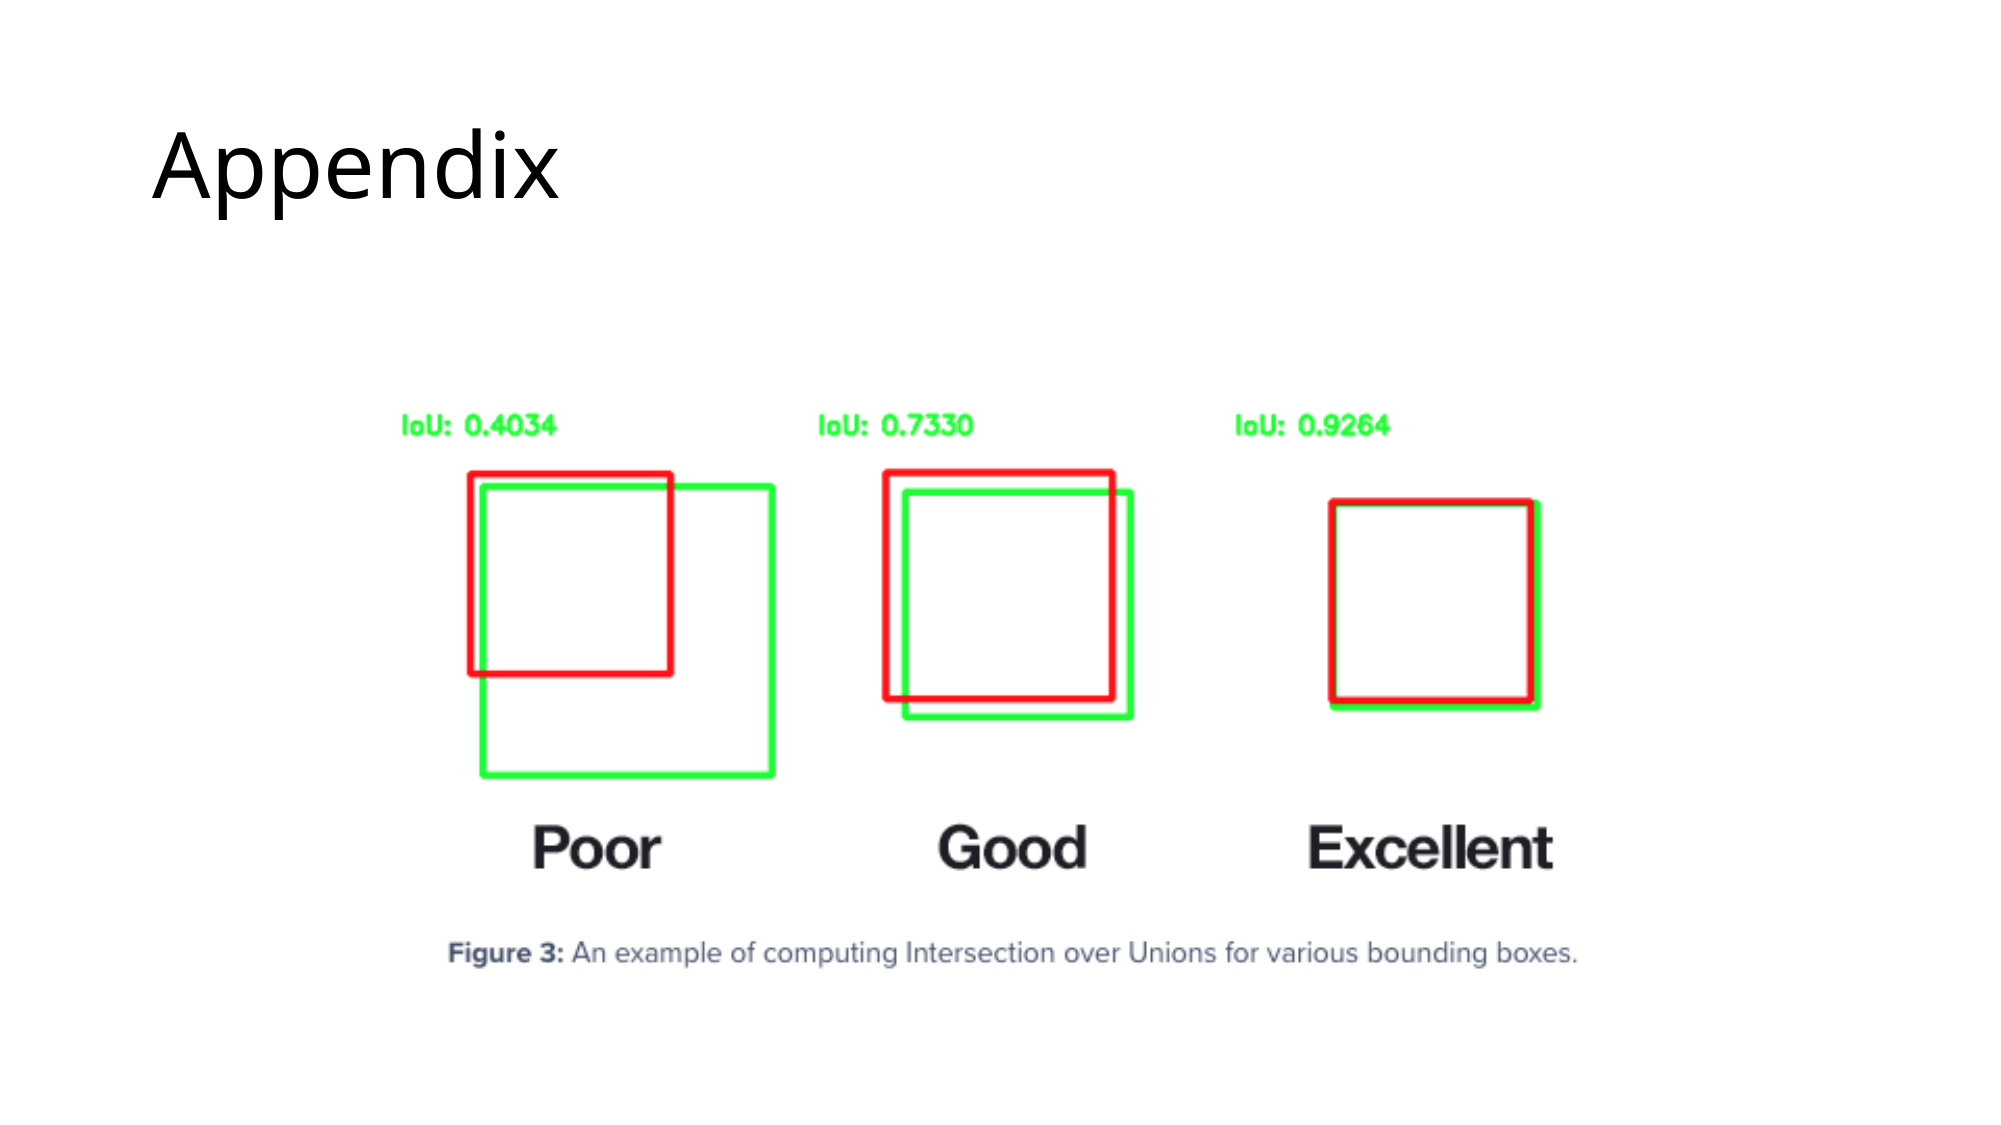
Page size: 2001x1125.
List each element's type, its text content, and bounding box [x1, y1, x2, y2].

picture [355, 369, 1645, 1020]
title Appendix [137, 59, 1863, 278]
